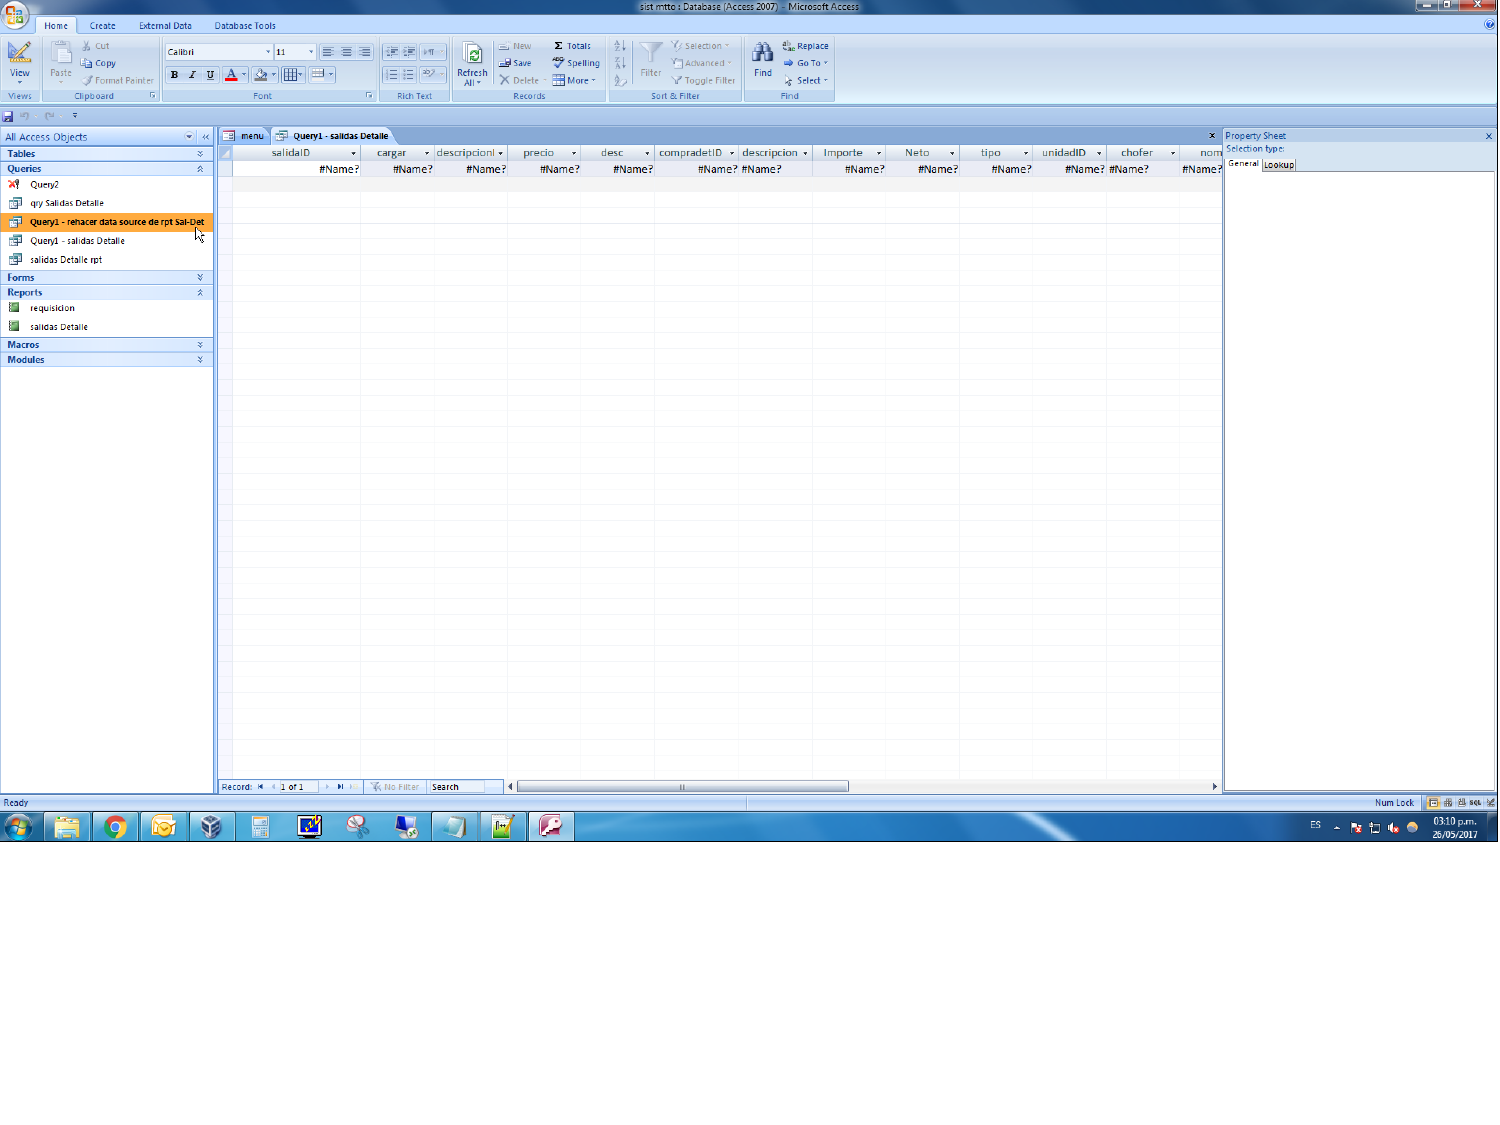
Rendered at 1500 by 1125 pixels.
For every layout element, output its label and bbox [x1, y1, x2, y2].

picture [0, 0, 1499, 842]
